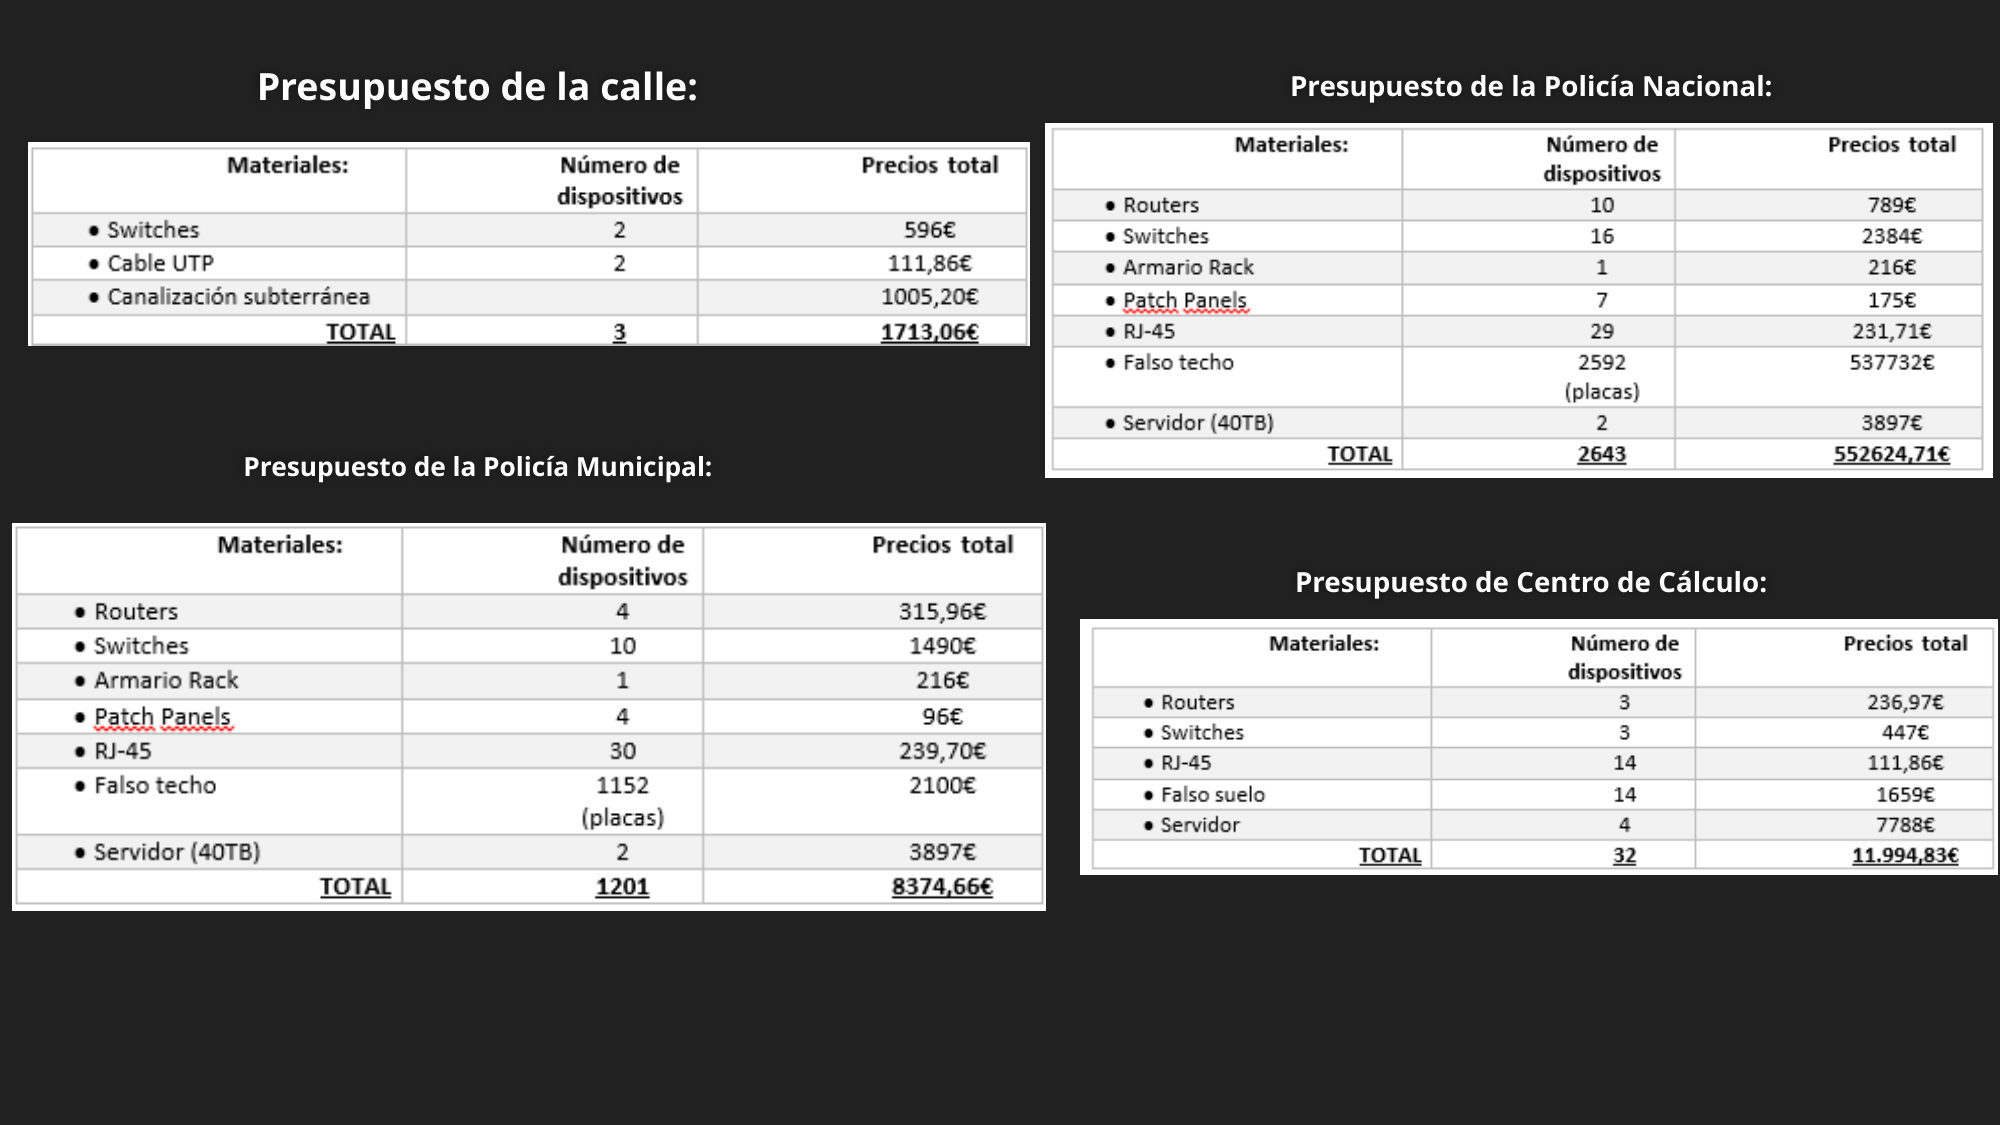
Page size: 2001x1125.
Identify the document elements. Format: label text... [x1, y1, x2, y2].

text_box Presupuesto de la Policía Nacional: [1270, 47, 1793, 122]
text_box Presupuesto de Centro de Cálculo: [1270, 543, 1793, 619]
picture [1080, 619, 1999, 876]
picture [28, 142, 1030, 347]
picture [1045, 122, 1994, 479]
picture [12, 522, 1047, 911]
text_box Presupuesto de la calle: [216, 47, 739, 124]
text_box Presupuesto de la Policía Municipal: [216, 427, 739, 504]
